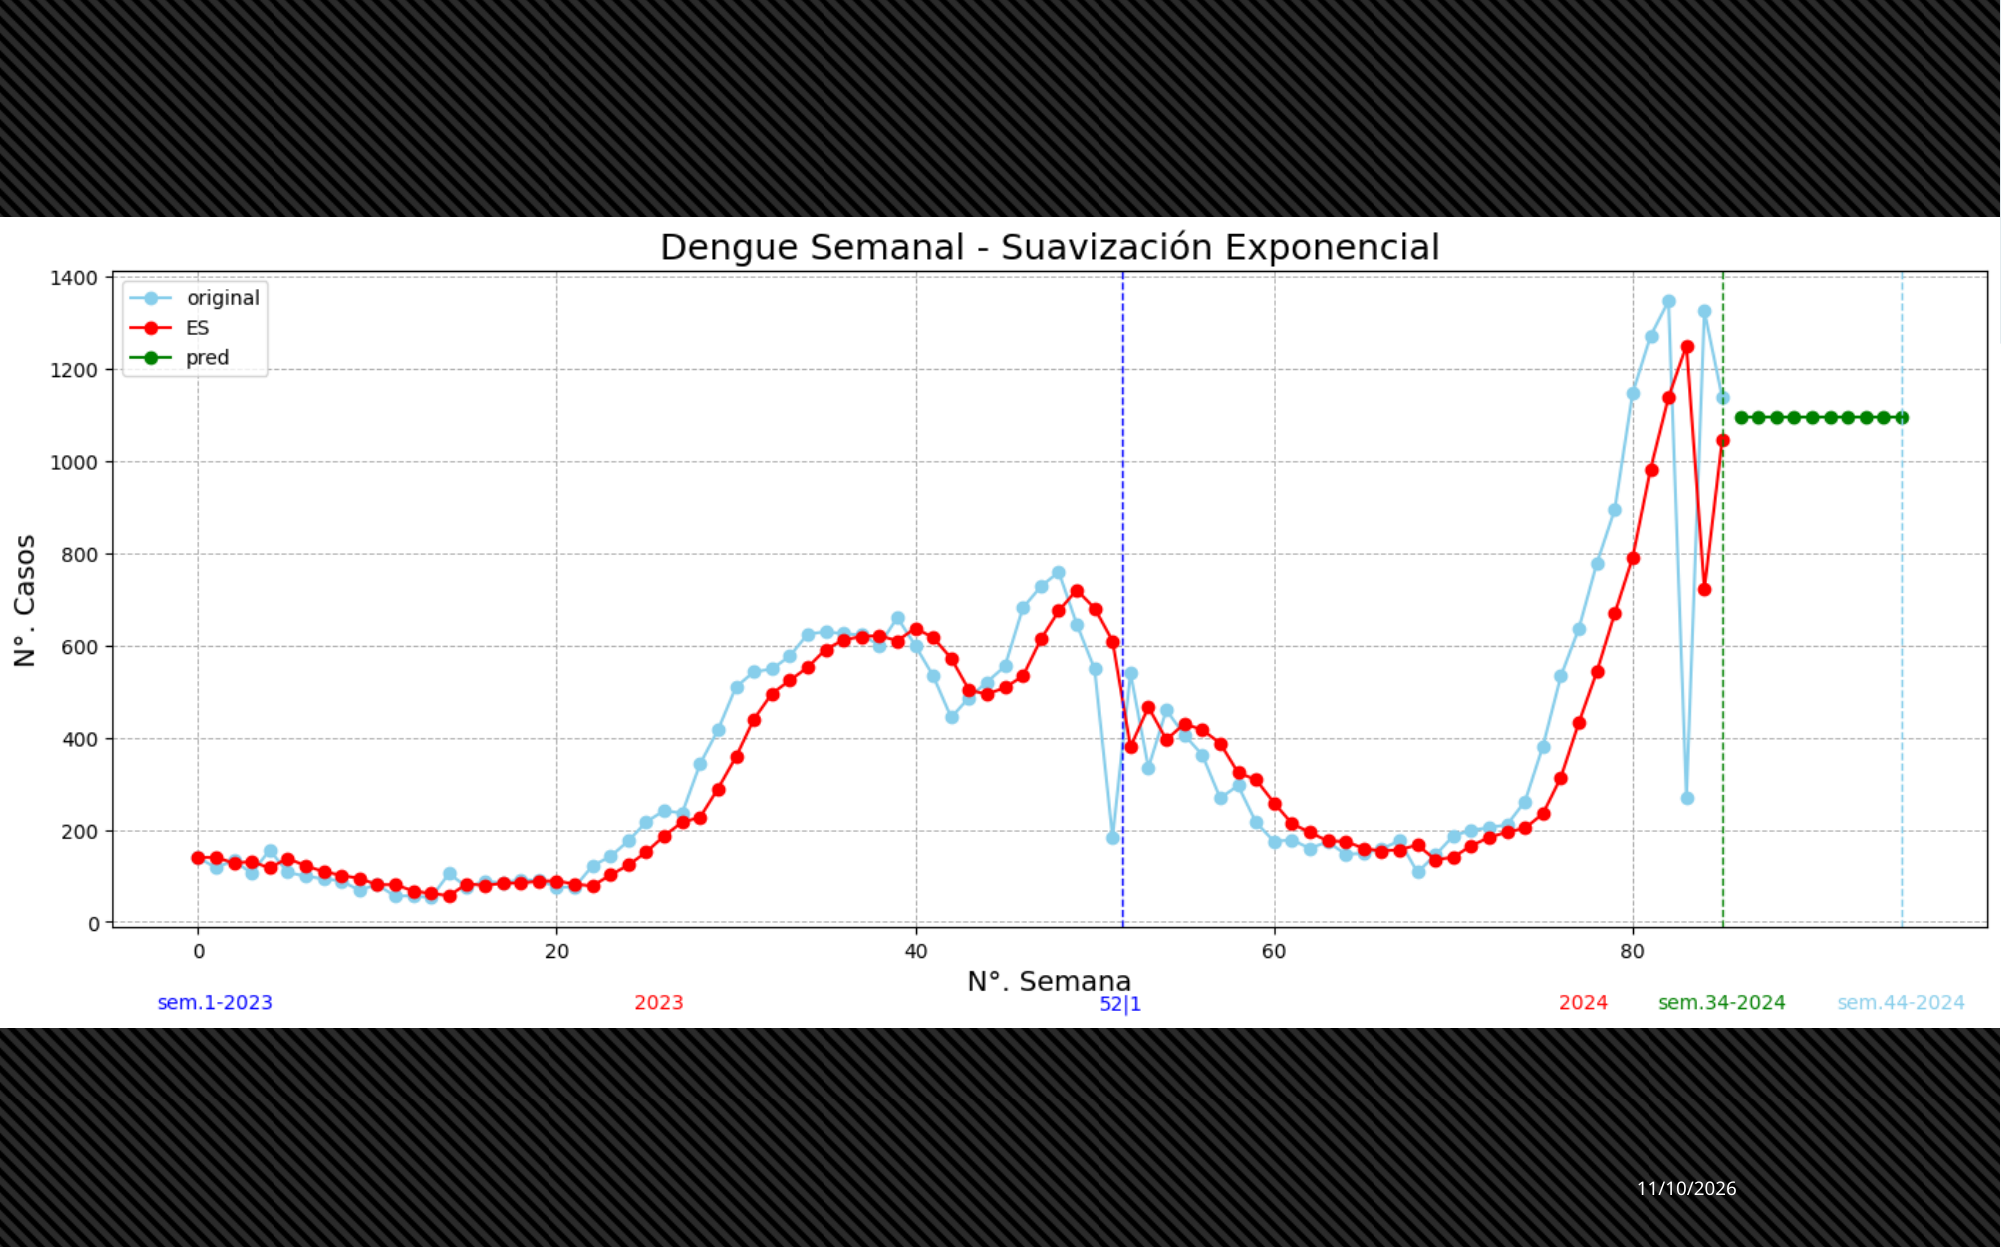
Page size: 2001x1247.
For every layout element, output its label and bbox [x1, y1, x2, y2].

text_box [0, 1029, 2000, 1247]
picture [0, 217, 2000, 1029]
text_box [0, 0, 2000, 217]
slide_number [1531, 1143, 1752, 1210]
